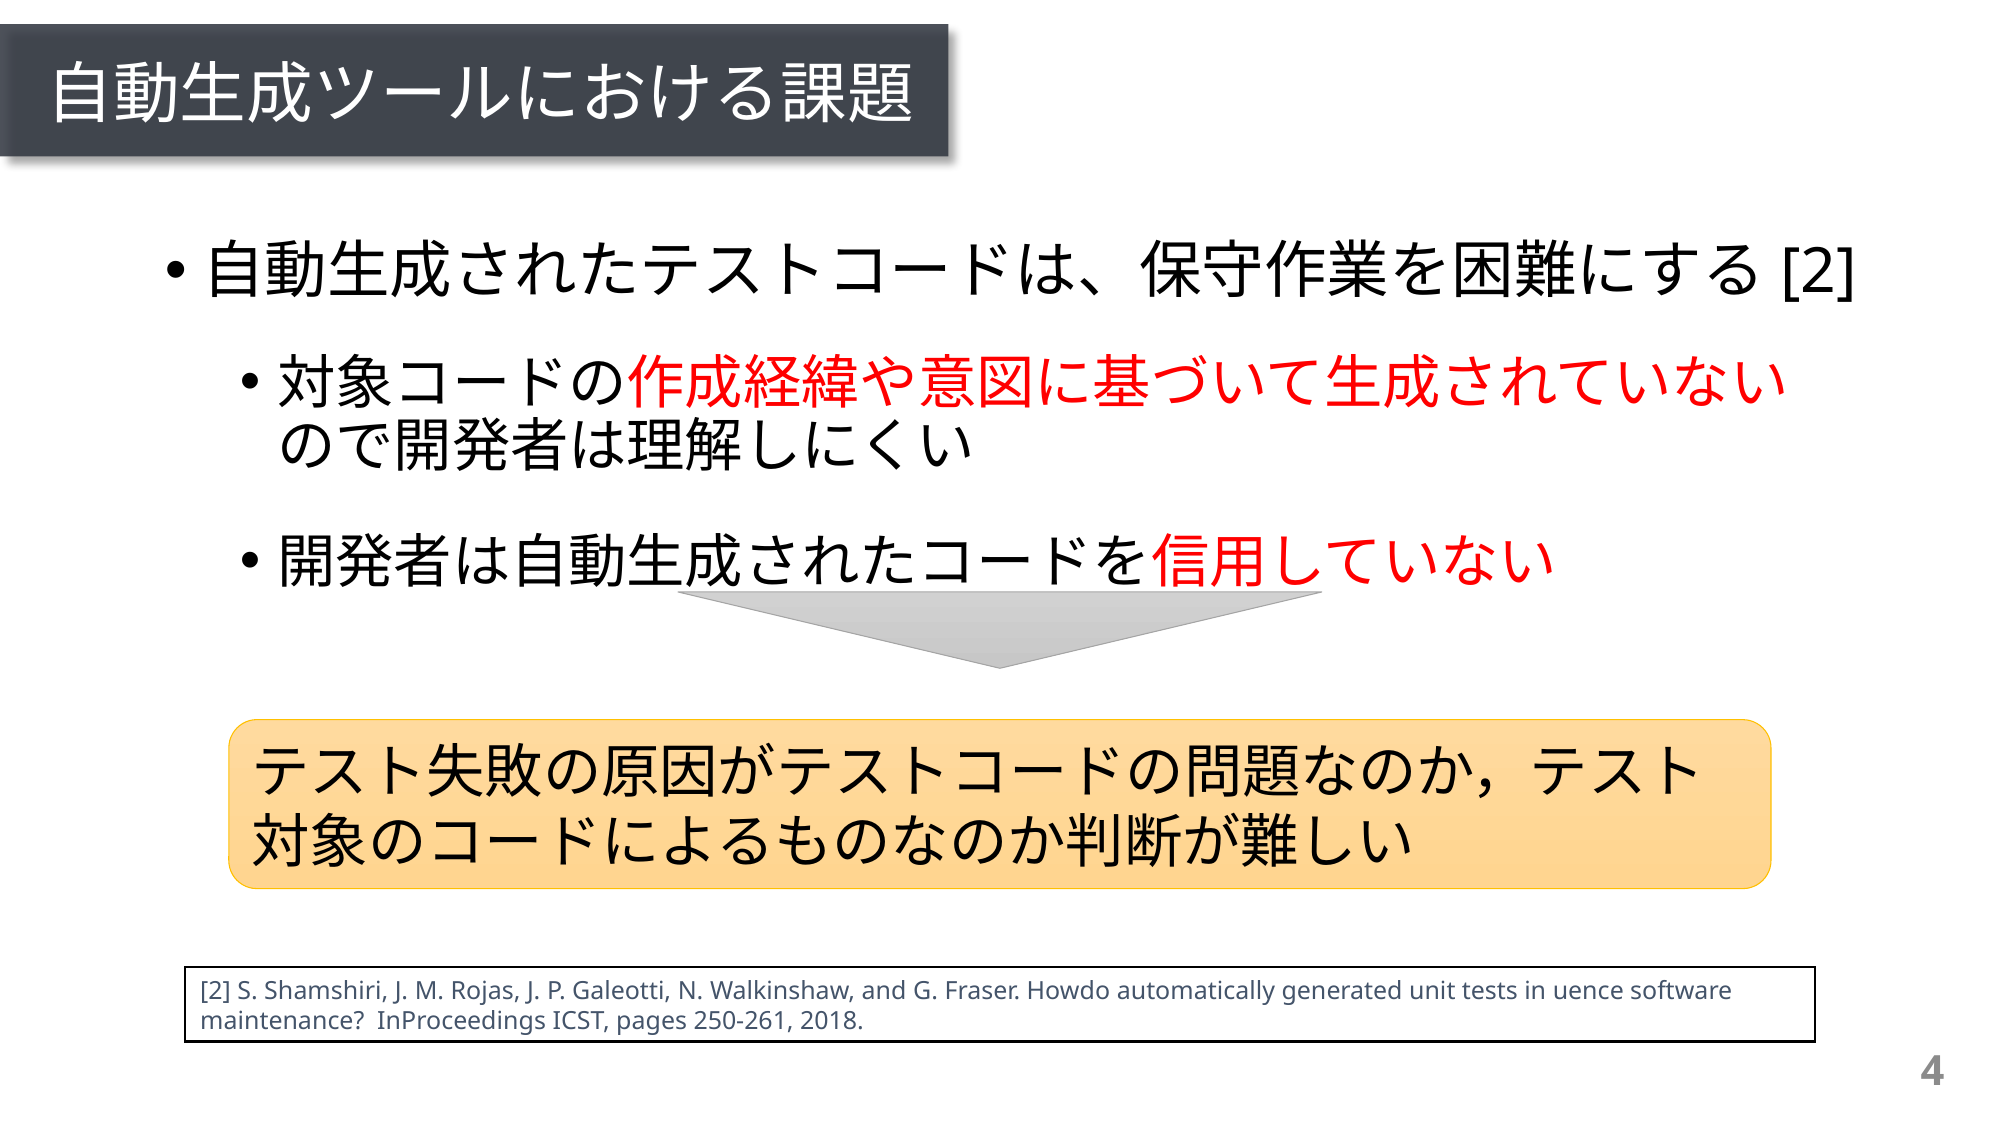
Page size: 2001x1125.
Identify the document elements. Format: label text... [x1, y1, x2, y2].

text_box テスト失敗の原因がテストコードの問題なのか，テスト対象のコードによるものなのか判断が難しい [228, 719, 1772, 890]
text_box [677, 591, 1323, 669]
text_box [2] S. Shamshiri, J. M. Rojas, J. P. Galeotti, N. Walkinshaw, and G. Fraser. Howdo automatically generated unit tests in uence software maintenance? InProceedings ICST, pages 250-261, 2018. [184, 966, 1816, 1043]
title 自動生成ツールにおける課題 [31, 36, 952, 156]
list 自動生成されたテストコードは、保守作業を困難にする[2] 対象コードの作成経緯や意図に基づいて生成されていない ので開発者は理解しにくい 開発者は自動生成されたコードを信用していない [149, 231, 1889, 613]
